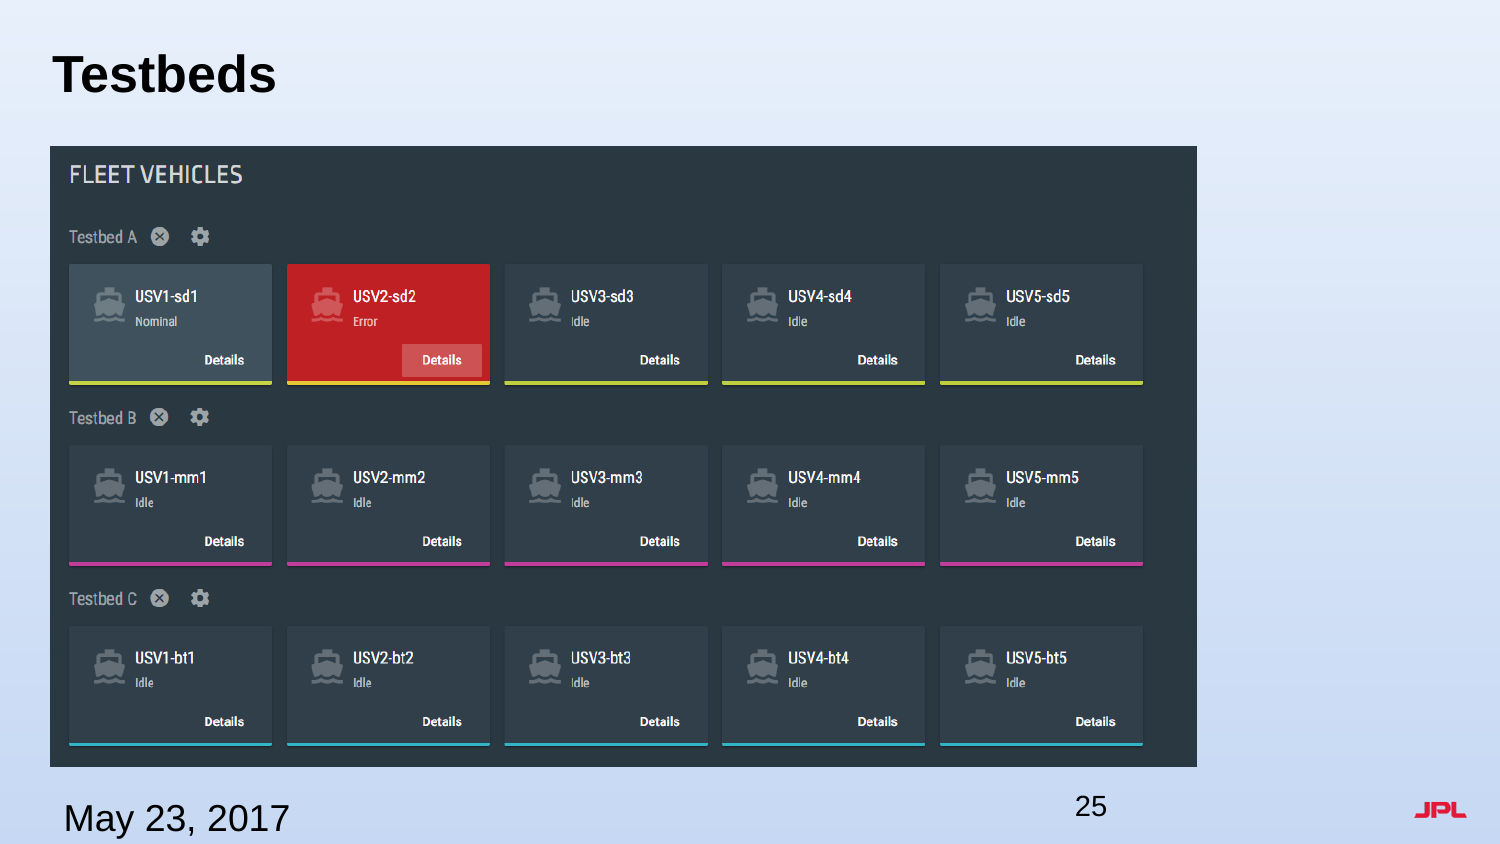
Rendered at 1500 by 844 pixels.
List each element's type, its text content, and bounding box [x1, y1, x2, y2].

text_box May 23, 2017 [55, 786, 406, 844]
slide_number 25 [1074, 786, 1413, 833]
picture [49, 146, 1197, 768]
picture [1413, 798, 1469, 819]
title Testbeds [52, 39, 1463, 118]
